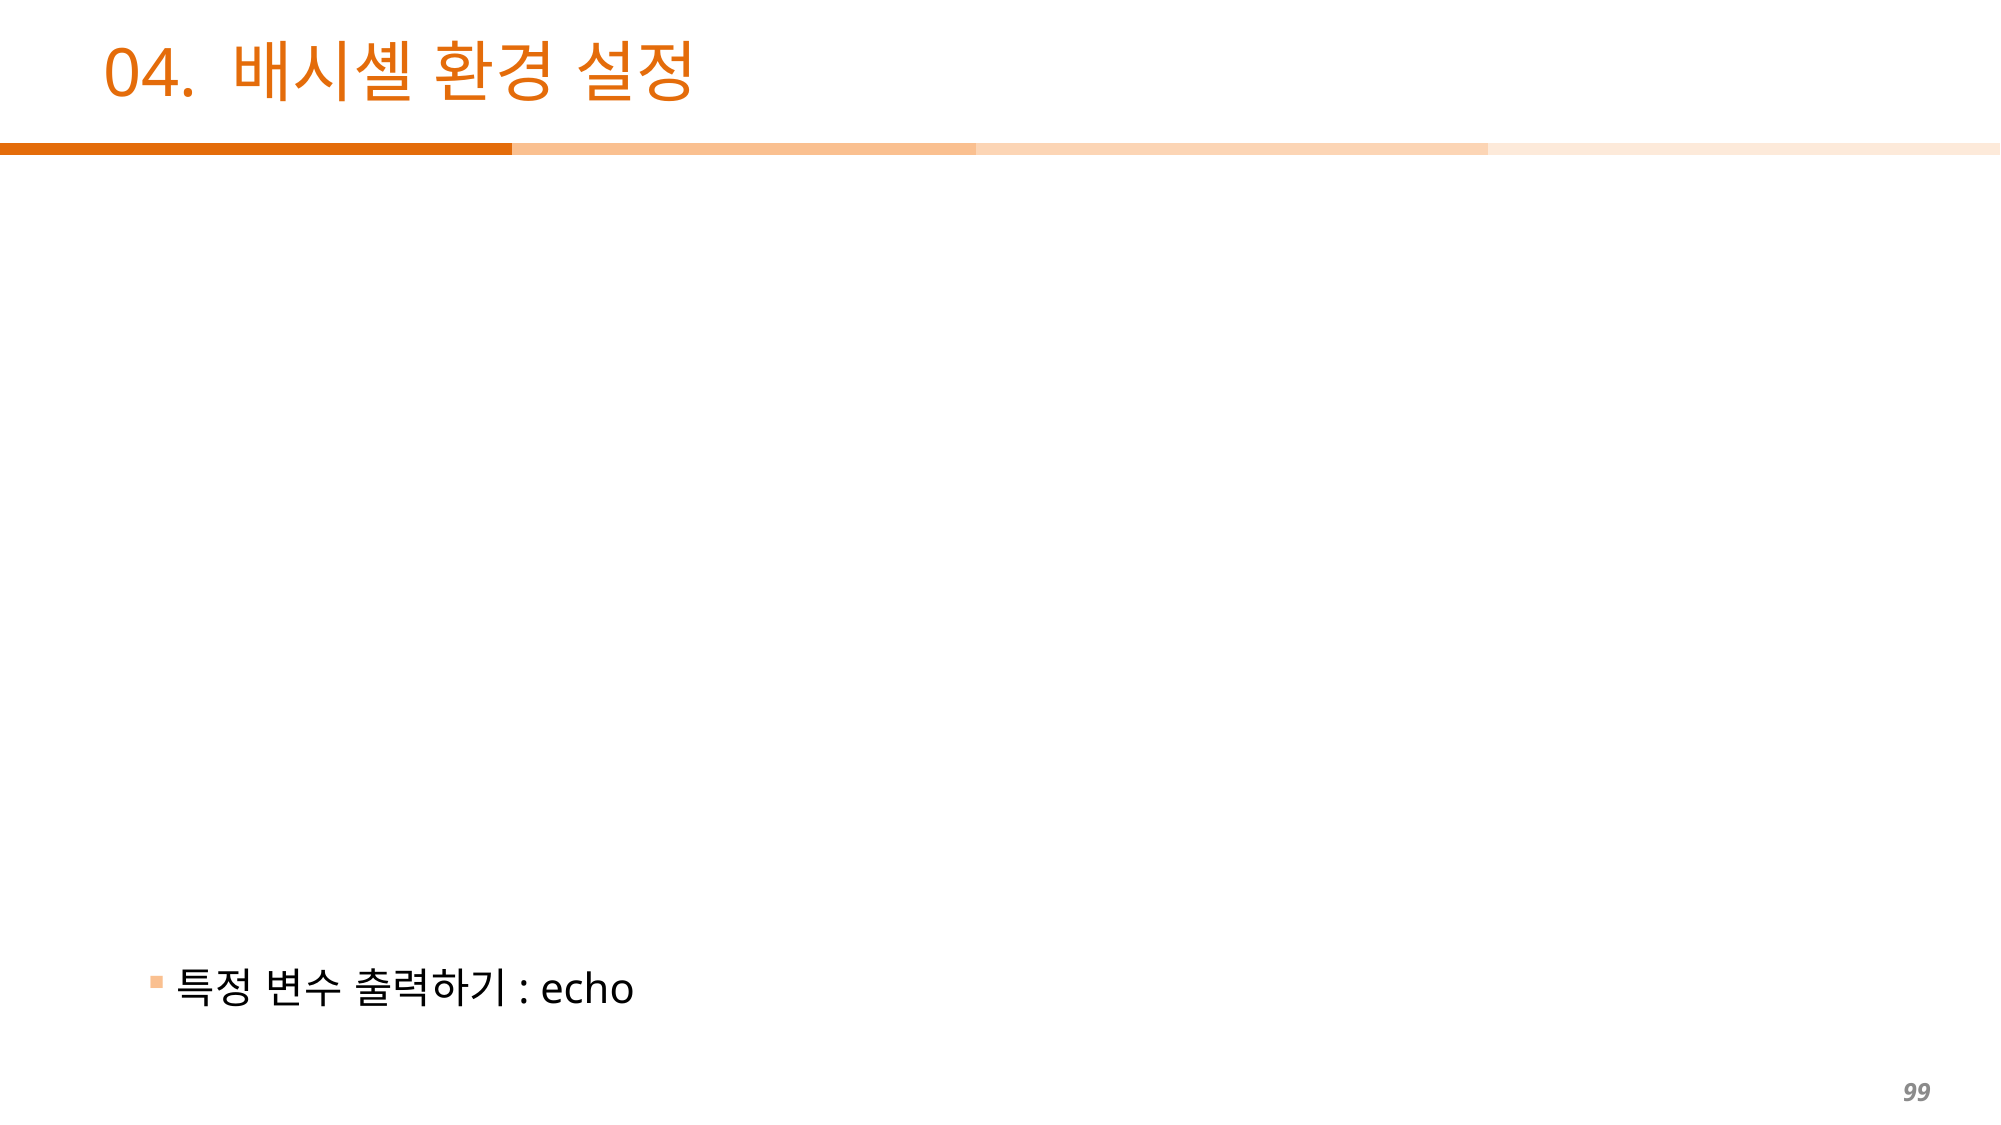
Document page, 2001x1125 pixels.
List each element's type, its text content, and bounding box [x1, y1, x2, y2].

title 04. 배시셸 환경 설정 [88, 18, 1920, 122]
list 특정 변수 출력하기: echo [88, 939, 1920, 1083]
